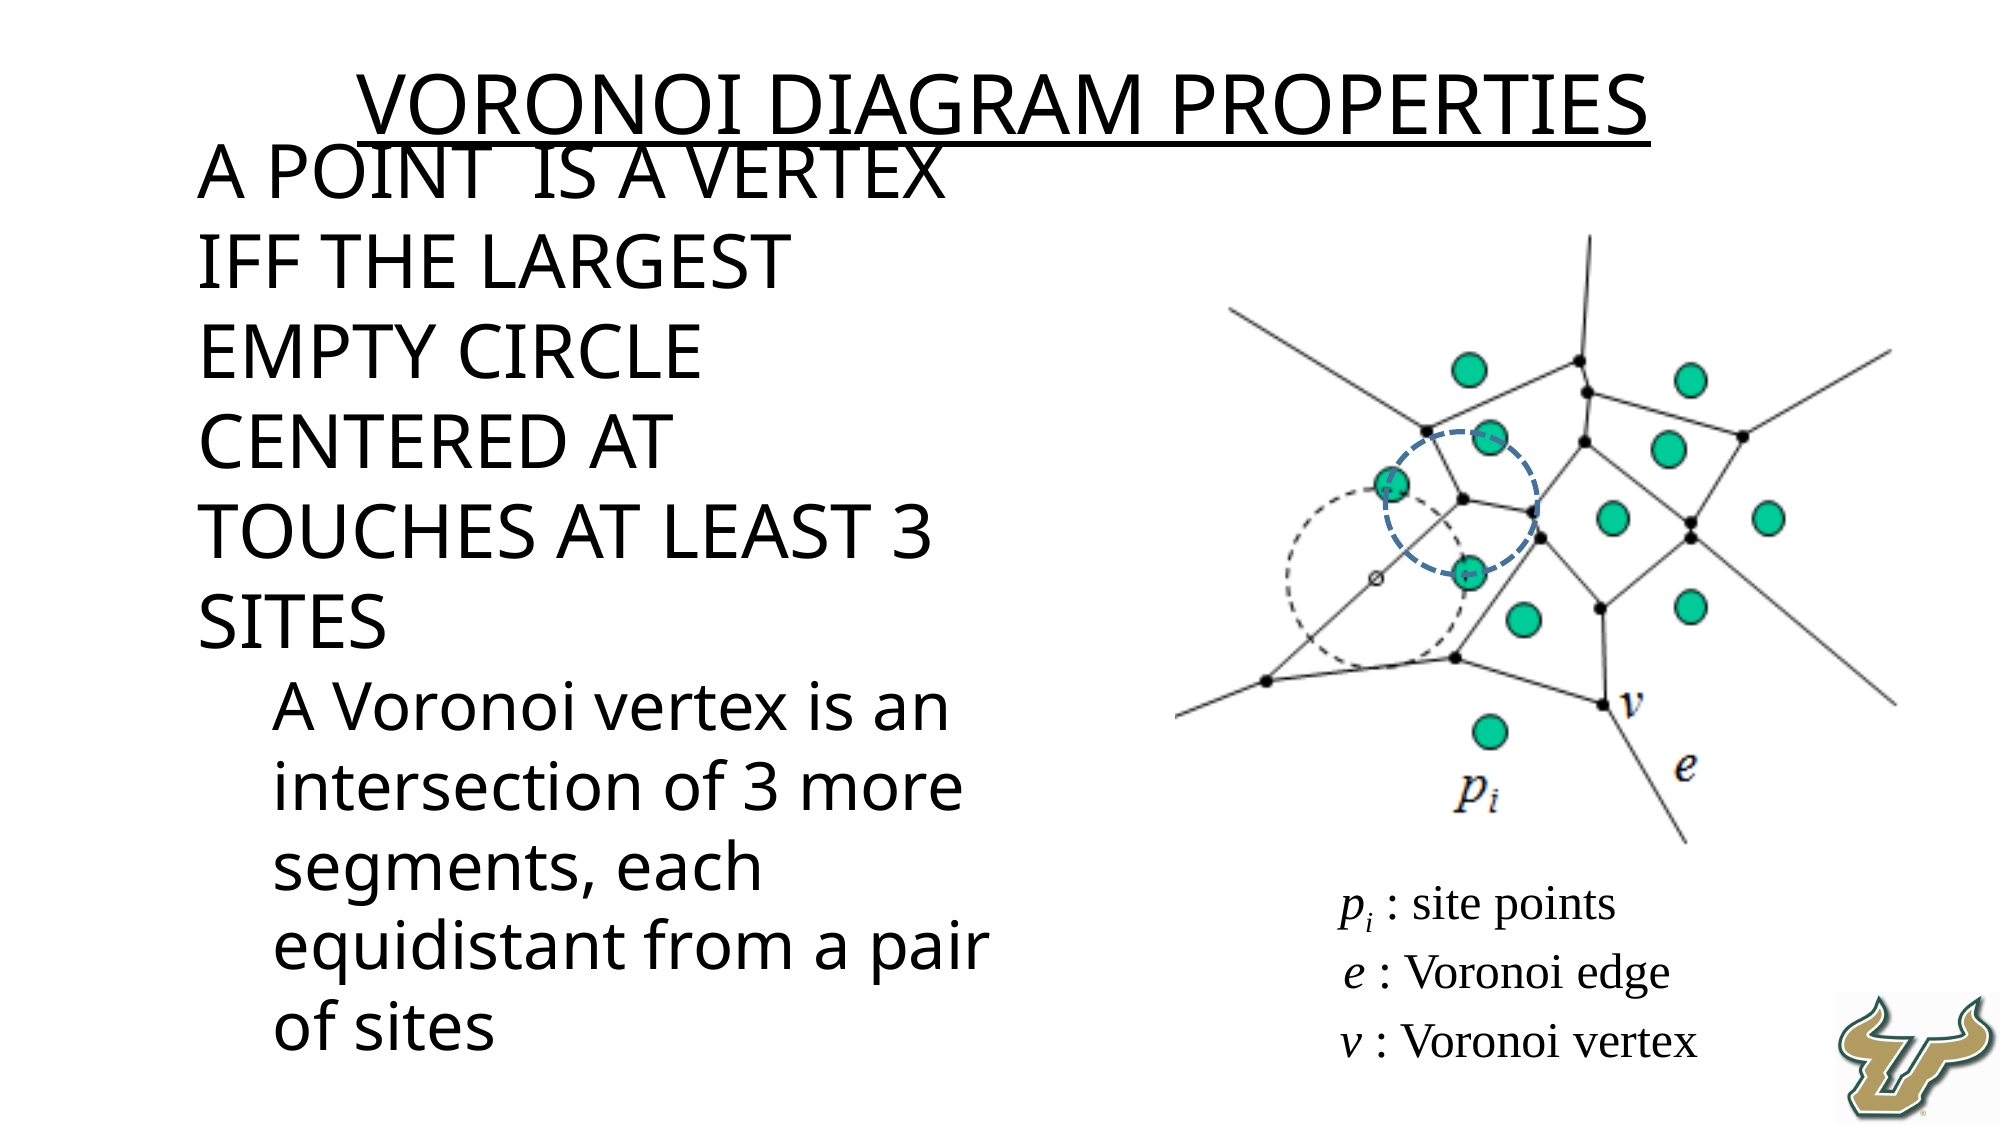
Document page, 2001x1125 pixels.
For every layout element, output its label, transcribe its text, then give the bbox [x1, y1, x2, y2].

text_box v : Voronoi vertex [1324, 999, 1752, 1075]
picture [1174, 225, 1901, 868]
text_box pi : site points [1325, 868, 1632, 946]
text_box e : Voronoi edge [1328, 931, 1686, 999]
picture [1835, 992, 2000, 1124]
list Voronoi Diagram Properties [261, 43, 1739, 172]
